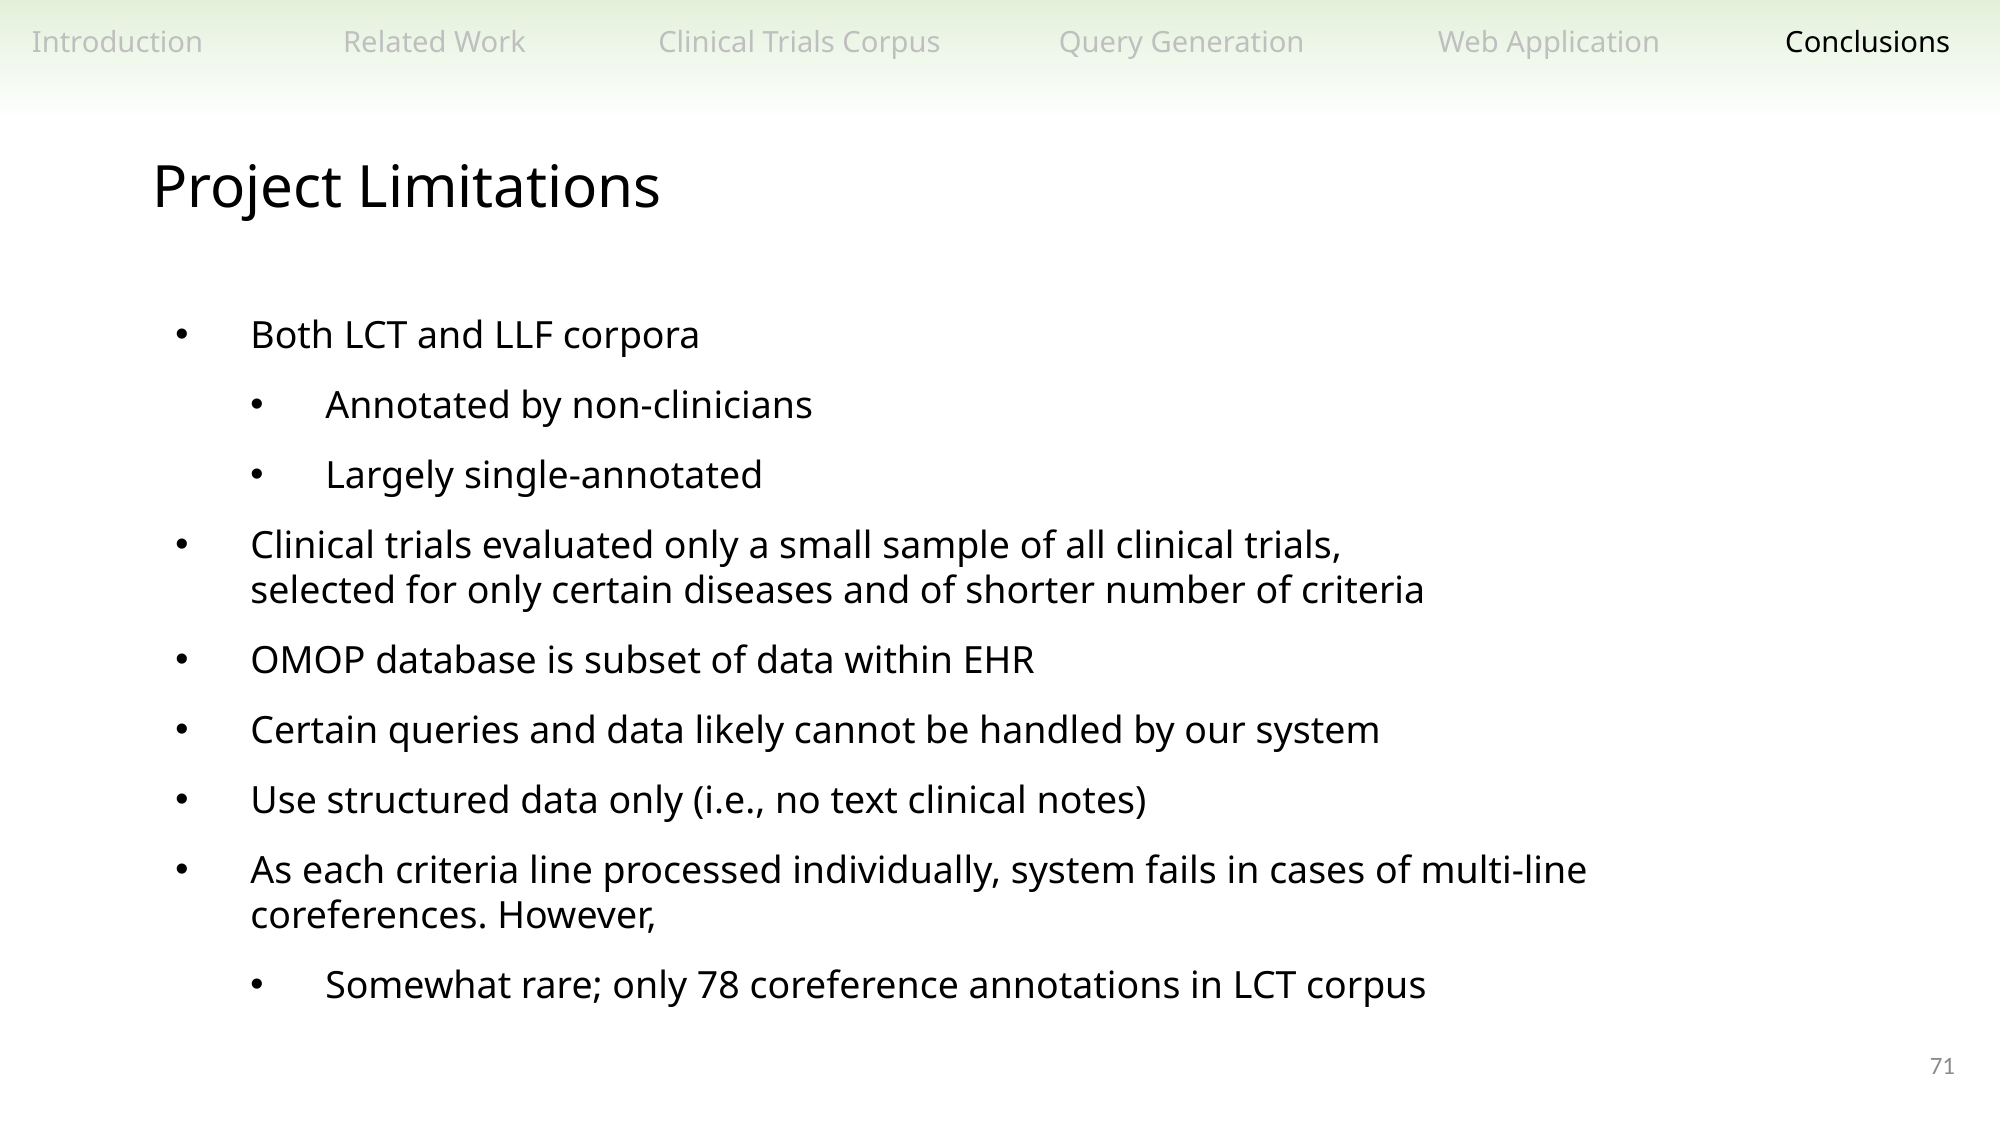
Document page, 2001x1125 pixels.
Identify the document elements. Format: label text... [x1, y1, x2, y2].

text_box Both LCT and LLF corpora Annotated by non-clinicians Largely single-annotated Clinical trials evaluated only a small sample of all clinical trials, selected for only certain diseases and of shorter number of criteria OMOP database is subset of data within EHR Certain queries and data likely cannot be handled by our system Use structured data only (i.e., no text clinical notes) As each criteria line processed individually, system fails in cases of multi-line coreferences. However, Somewhat rare; only 78 coreference annotations in LCT corpus [160, 303, 1734, 1014]
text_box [24, 15, 1963, 67]
text_box Project Limitations [137, 141, 1131, 227]
slide_number 71 [1520, 1035, 1971, 1096]
